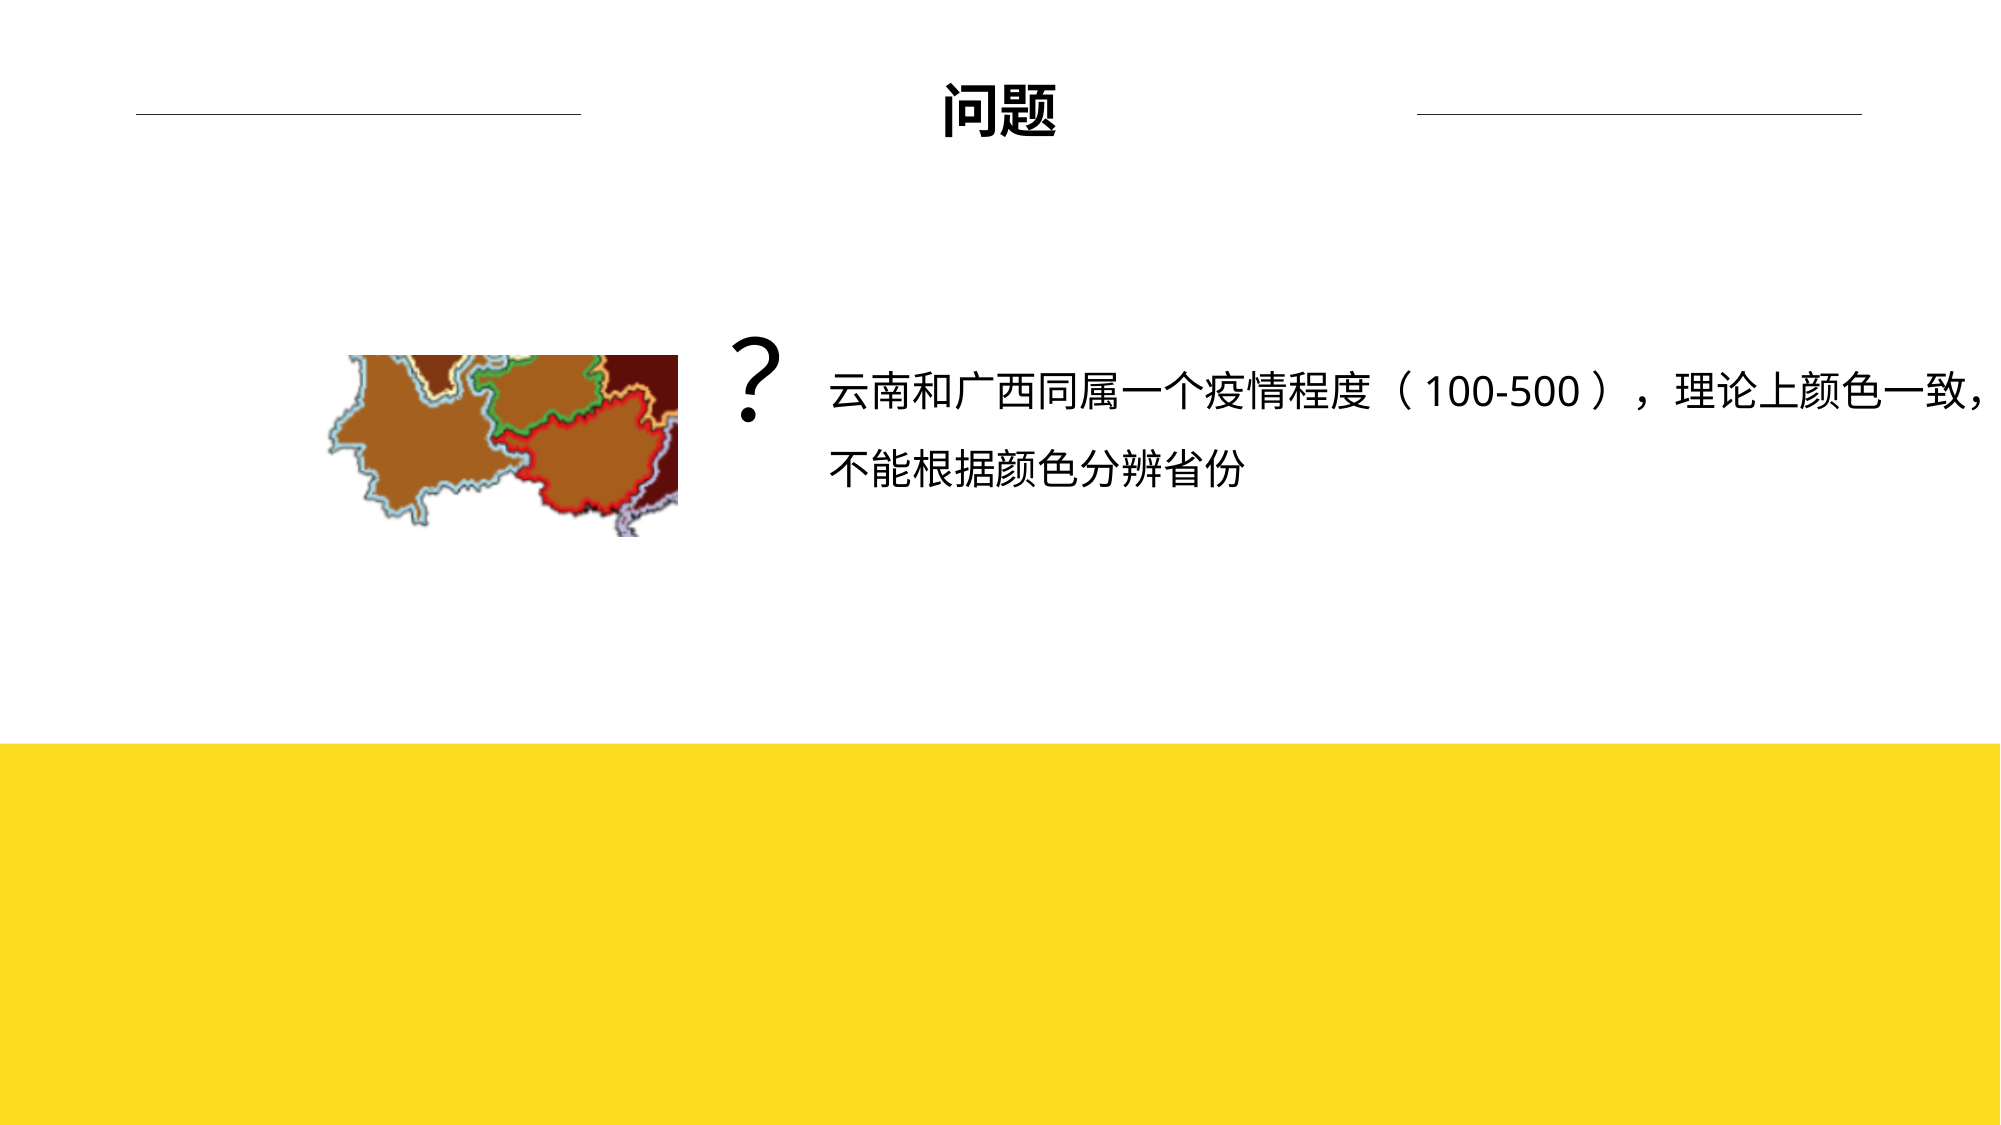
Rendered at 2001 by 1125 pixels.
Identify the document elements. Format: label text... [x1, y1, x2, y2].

text_box 云南和广西同属一个疫情程度（100-500），理论上颜色一致， 不能根据颜色分辨省份 [814, 342, 2000, 501]
text_box ？ [702, 298, 861, 463]
list 问题 [629, 43, 1371, 185]
picture [301, 355, 678, 537]
